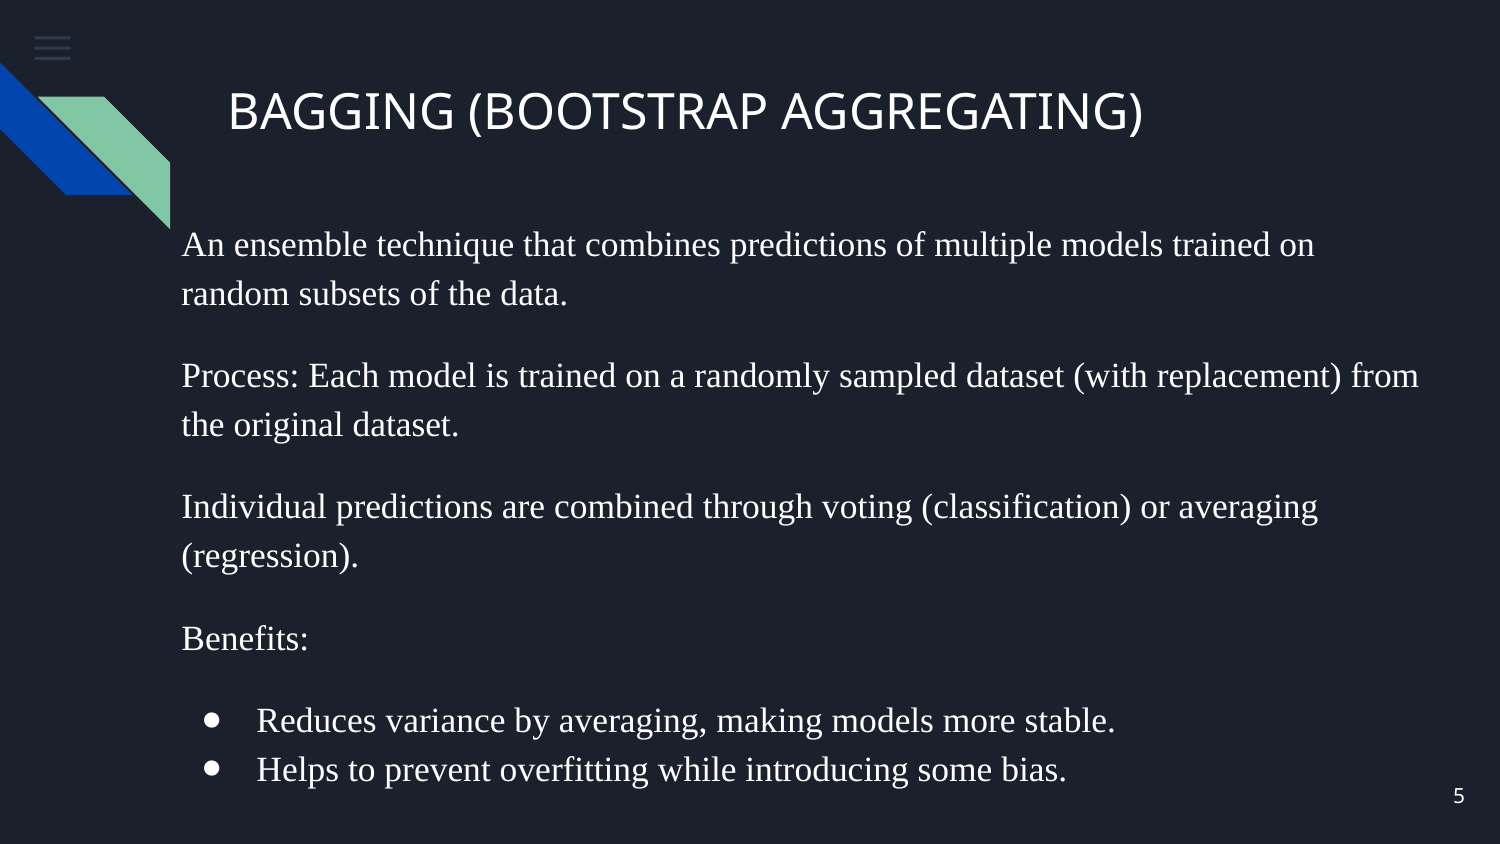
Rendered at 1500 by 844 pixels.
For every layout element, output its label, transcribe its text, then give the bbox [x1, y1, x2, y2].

list An ensemble technique that combines predictions of multiple models trained on random subsets of the data. Process: Each model is trained on a randomly sampled dataset (with replacement) from the original dataset. Individual predictions are combined through voting (classification) or averaging (regression). Benefits: Reduces variance by averaging, making models more stable. Helps to prevent overfitting while introducing some bias. [166, 199, 1437, 796]
slide_number ‹#› [1389, 764, 1480, 830]
title BAGGING (BOOTSTRAP AGGREGATING) [212, 64, 1368, 199]
